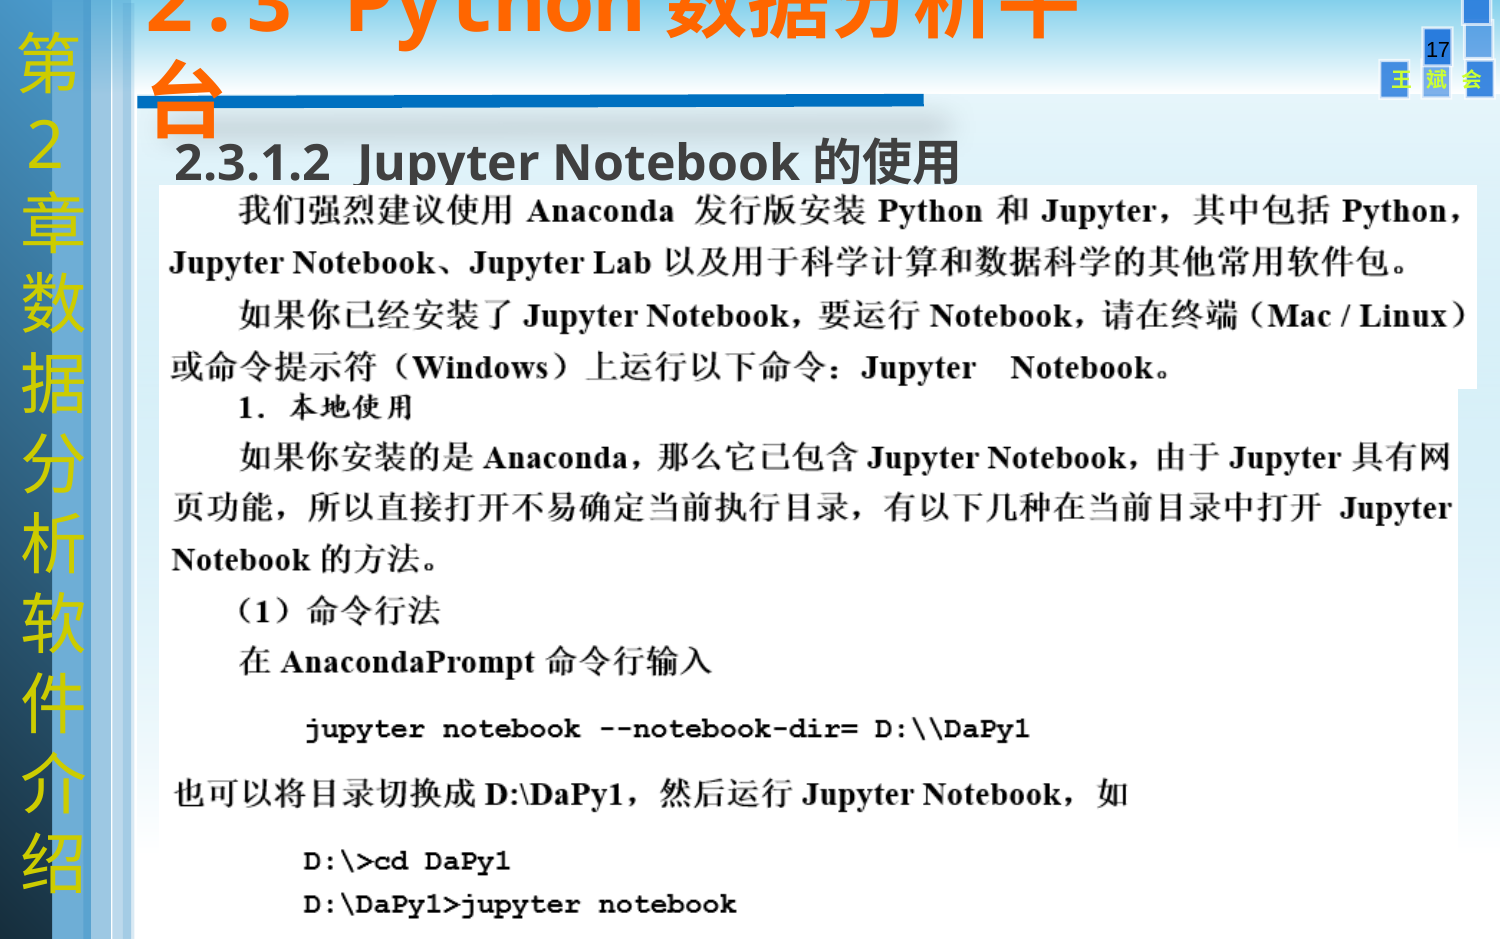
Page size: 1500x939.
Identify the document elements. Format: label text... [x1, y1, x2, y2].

text_box 2.3.1.2 Jupyter Notebook的使用 [159, 122, 1039, 185]
title 2.3 Python数据分析平台 [128, 14, 1102, 81]
text_box 第2章数据分析软件介绍 [1, 14, 107, 910]
picture [159, 185, 1477, 924]
